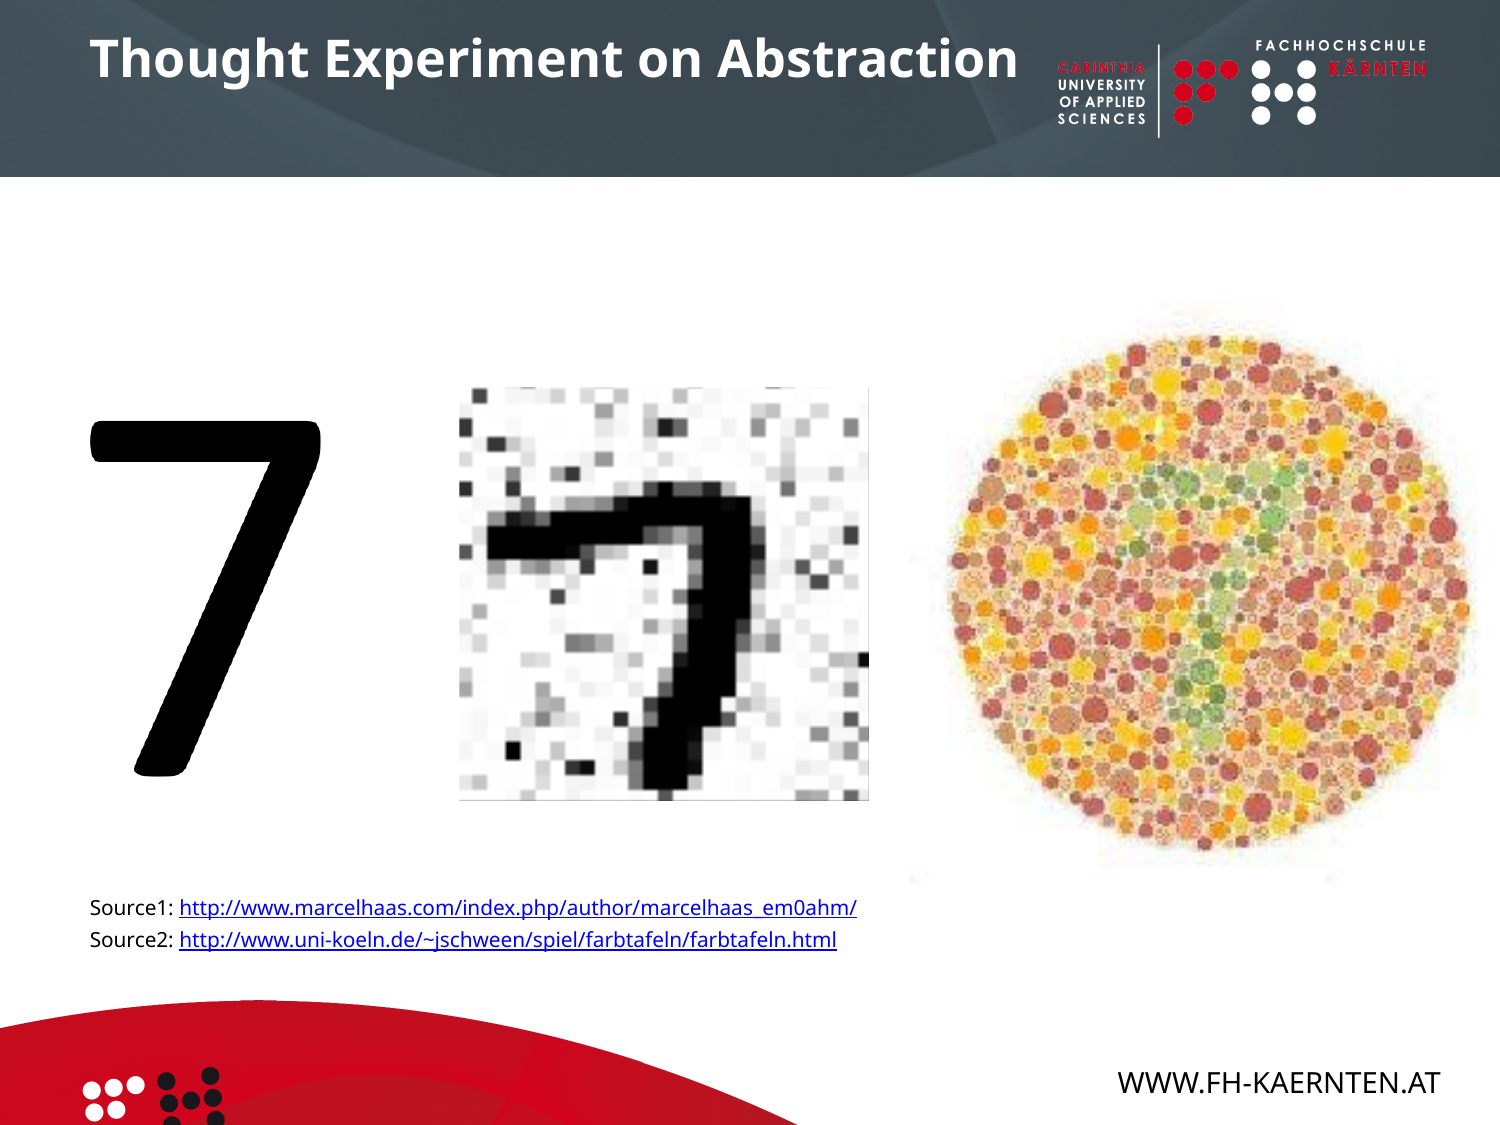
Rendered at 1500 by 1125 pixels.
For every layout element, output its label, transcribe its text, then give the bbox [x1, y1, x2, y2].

title Thought Experiment on Abstraction [75, 18, 1046, 160]
picture [910, 301, 1500, 887]
list Source1: http://www.marcelhaas.com/index.php/author/marcelhaas_em0ahm/ Source2: http://www.uni-koeln.de/~jschween/spiel/farbtafeln/farbtafeln.html [75, 195, 1425, 1005]
picture [458, 386, 870, 801]
picture [0, 1000, 798, 1125]
picture [60, 393, 352, 807]
picture [0, 0, 1500, 177]
